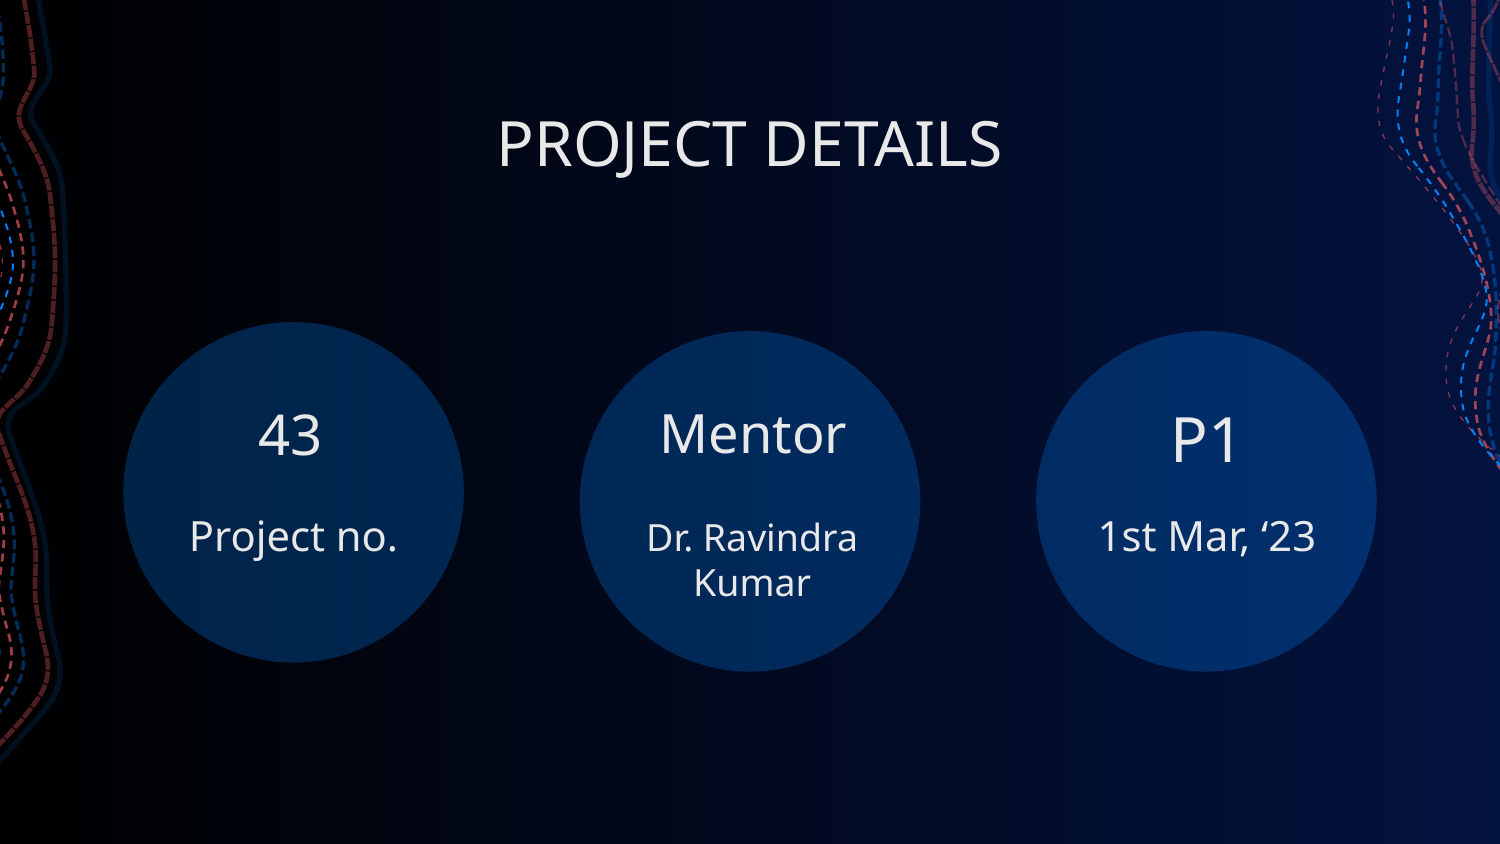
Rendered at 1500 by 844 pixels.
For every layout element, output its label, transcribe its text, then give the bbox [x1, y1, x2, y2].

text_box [1035, 330, 1377, 672]
title PROJECT DETAILS [118, 88, 1382, 192]
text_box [123, 321, 465, 663]
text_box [579, 330, 921, 672]
